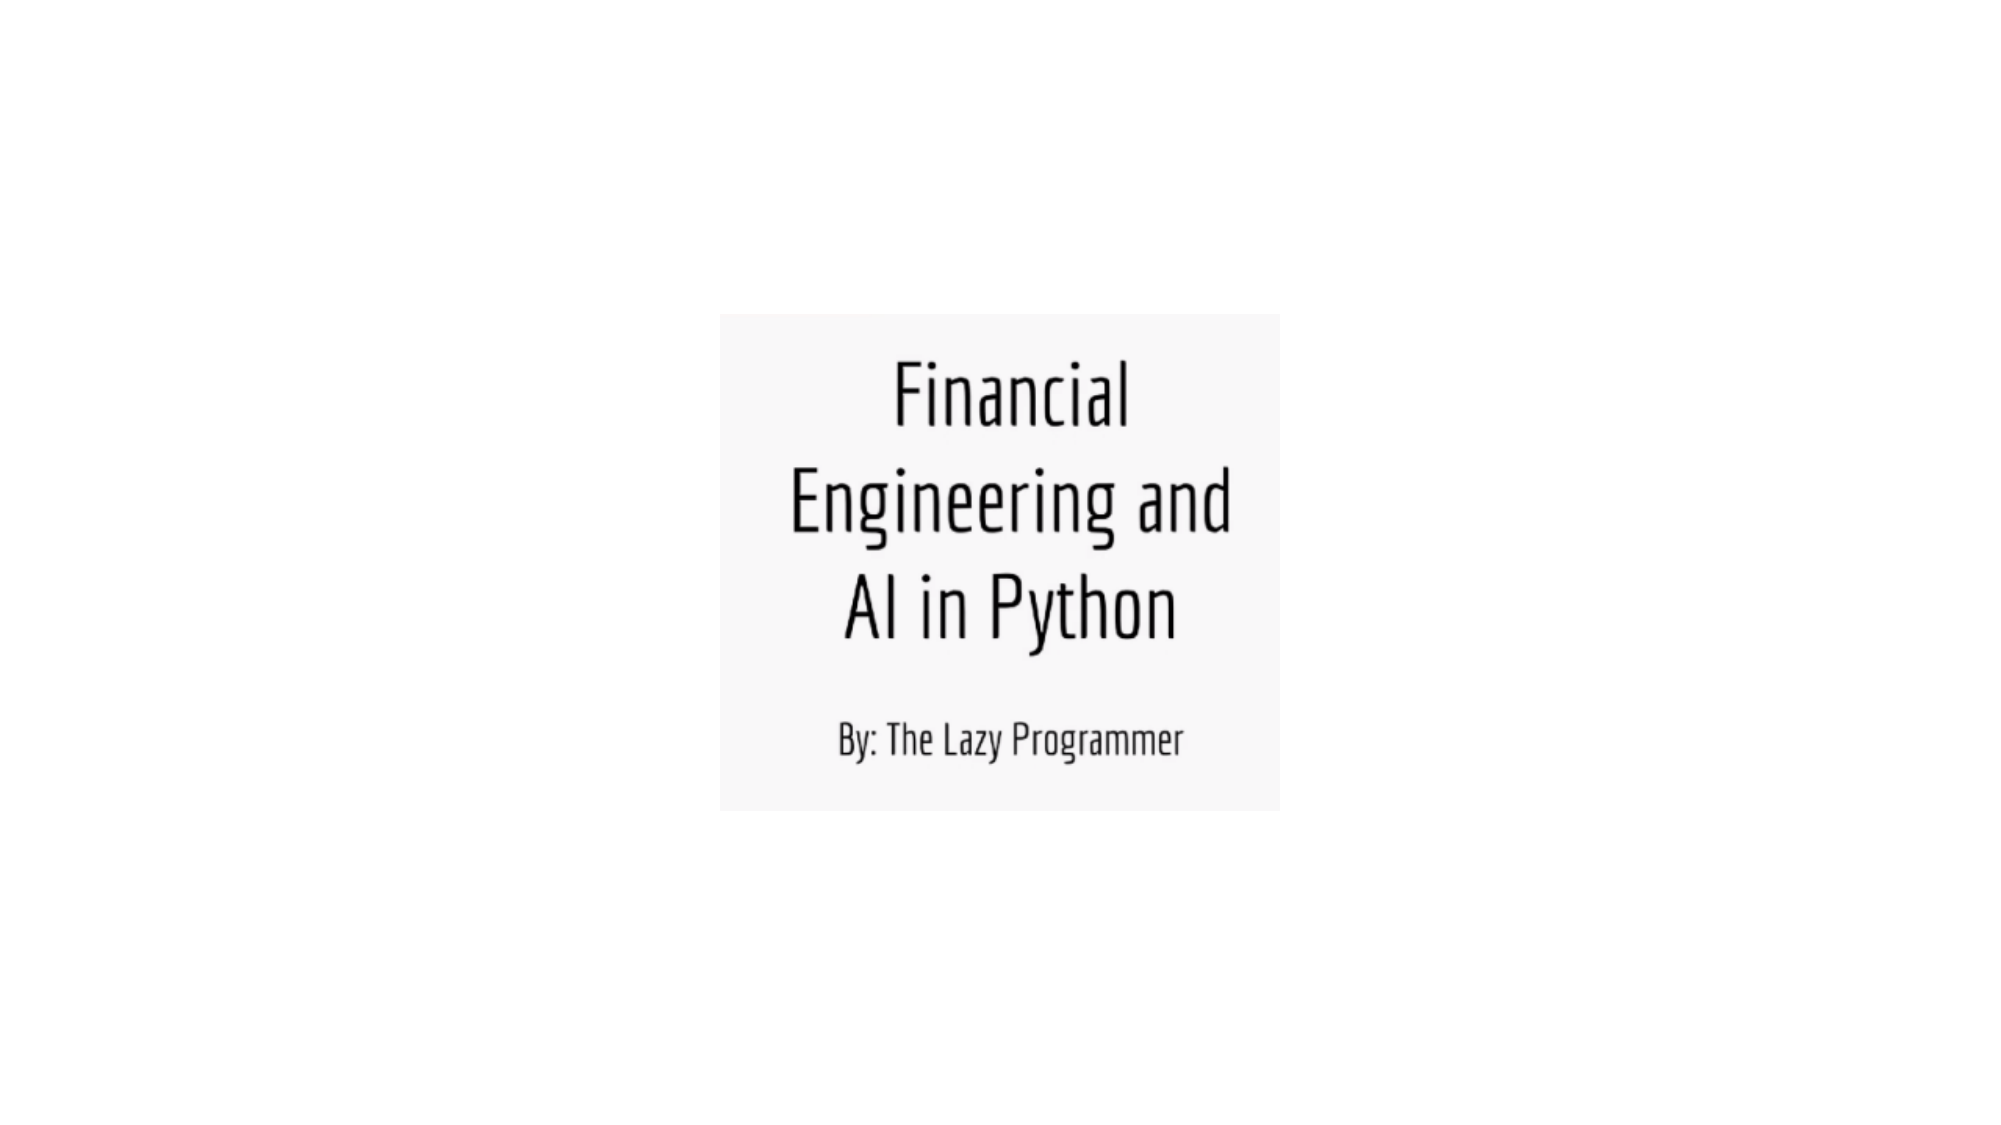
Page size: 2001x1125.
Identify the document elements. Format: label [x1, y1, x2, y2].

picture [720, 314, 1280, 811]
